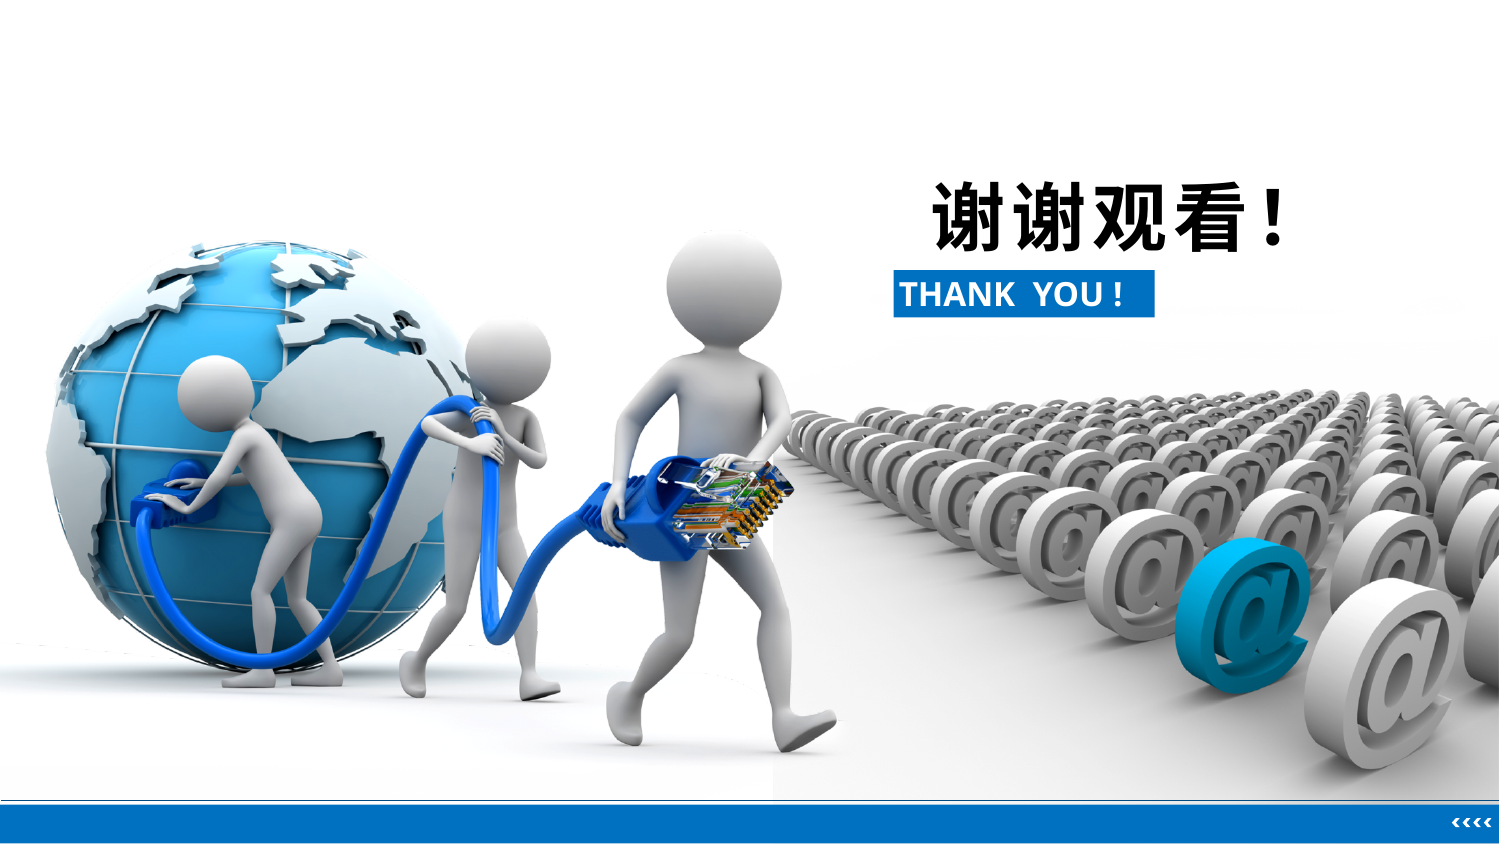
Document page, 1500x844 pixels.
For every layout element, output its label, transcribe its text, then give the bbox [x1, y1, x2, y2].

text_box 谢谢观看！ [890, 163, 1300, 266]
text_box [883, 265, 1185, 322]
picture [0, 802, 1500, 844]
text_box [1451, 817, 1492, 828]
picture [0, 143, 1500, 800]
